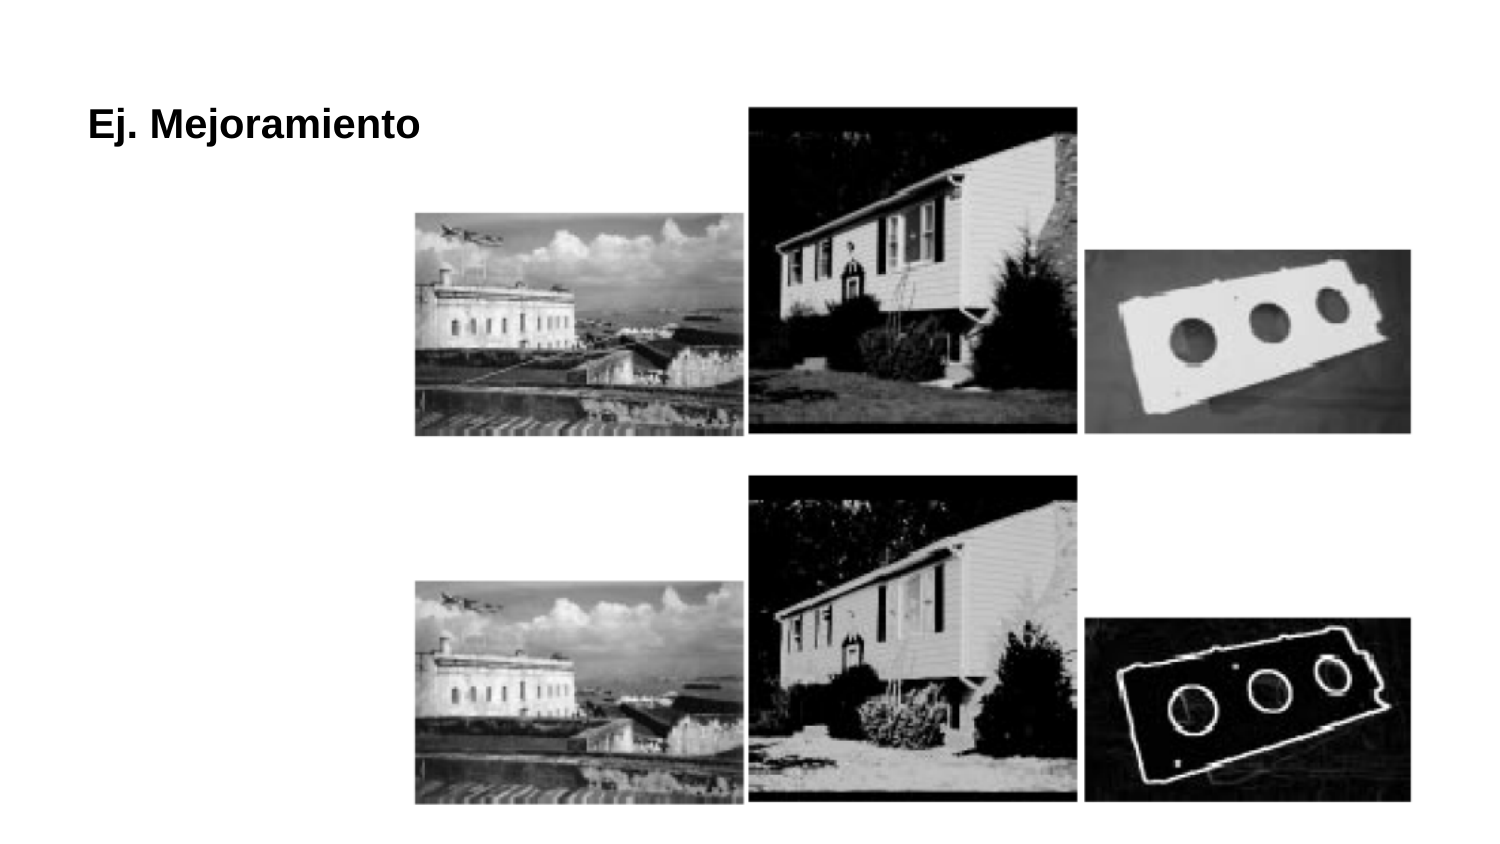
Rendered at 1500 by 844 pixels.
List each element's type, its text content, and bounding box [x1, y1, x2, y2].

picture [410, 88, 1419, 809]
text_box Ej. Mejoramiento [72, 89, 408, 139]
